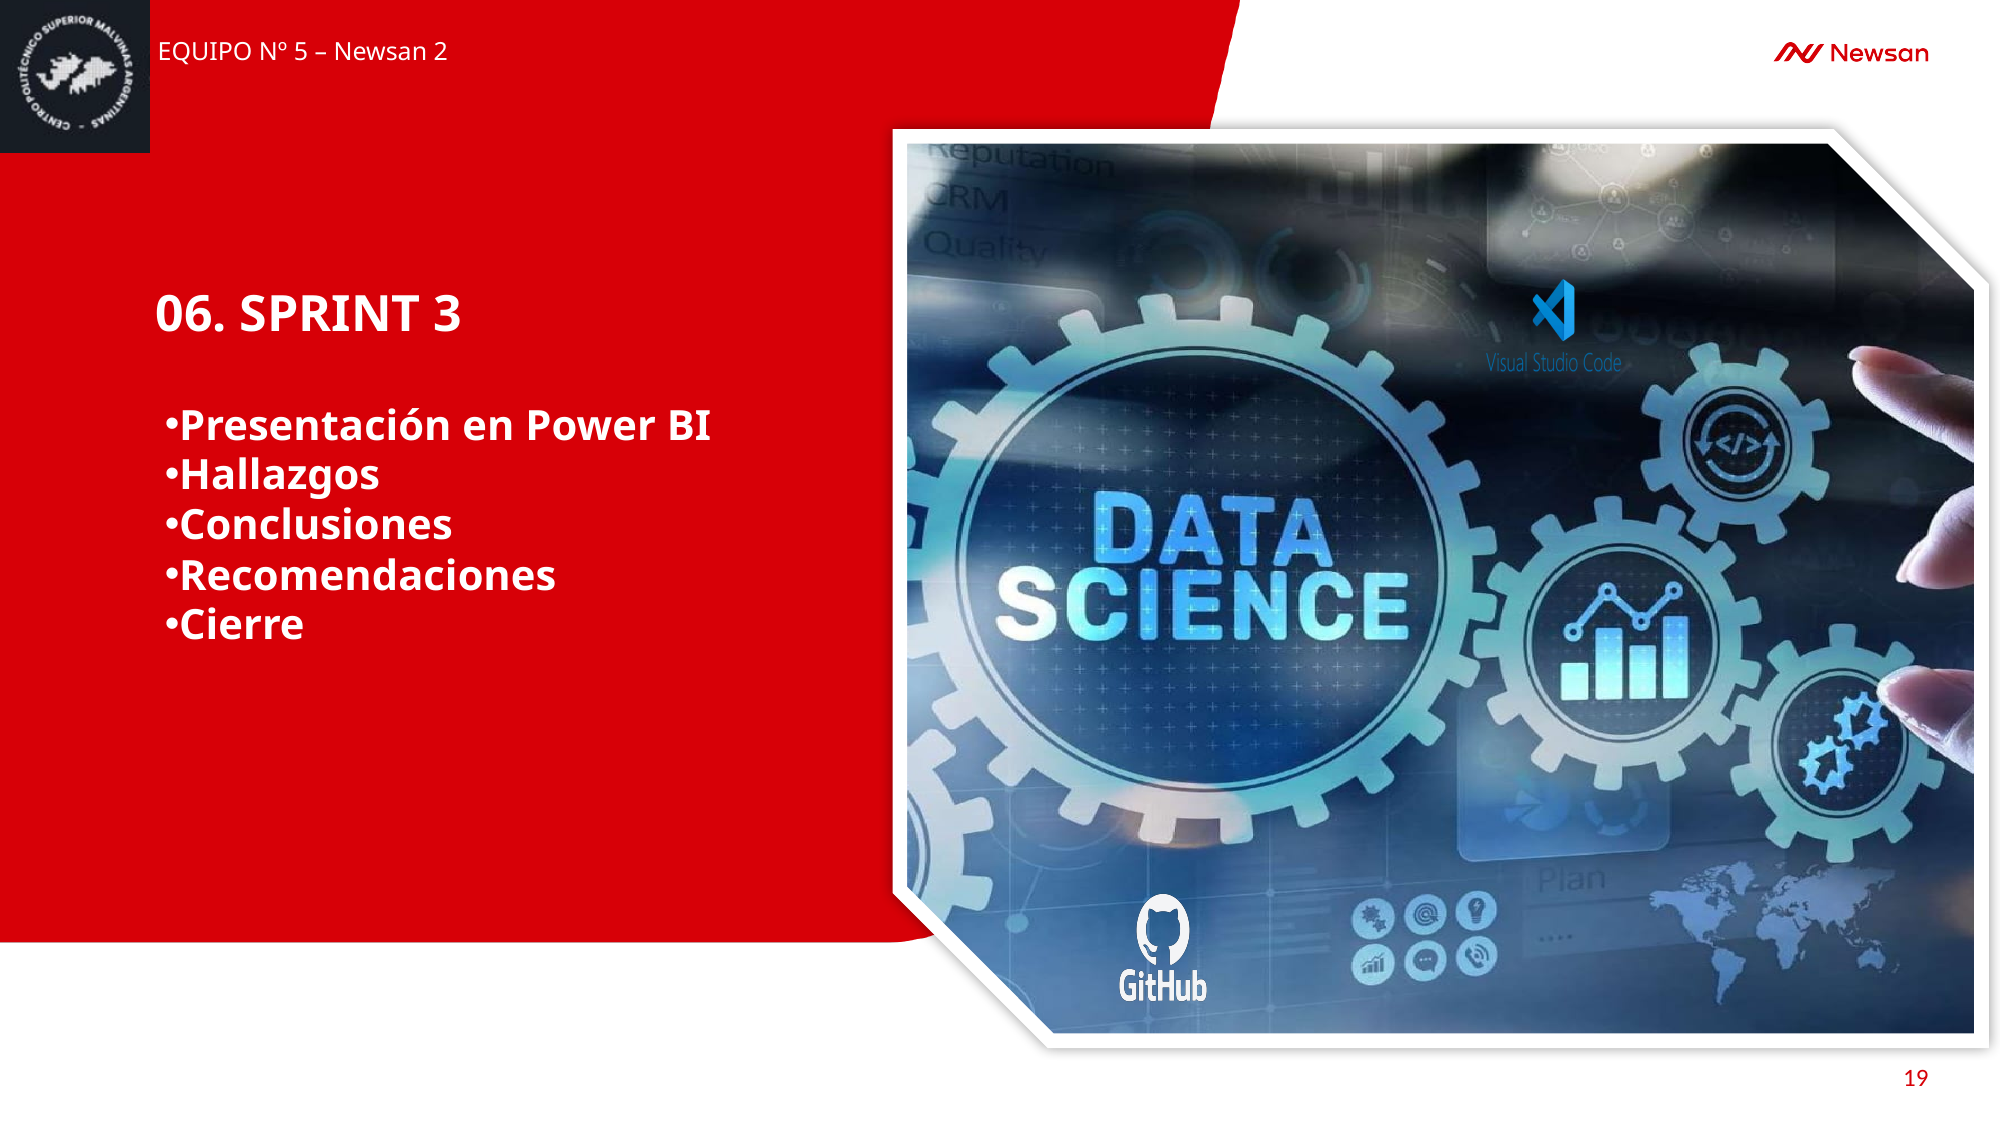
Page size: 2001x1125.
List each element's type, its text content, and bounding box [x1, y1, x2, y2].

picture [1772, 41, 1931, 64]
text_box EQUIPO Nº 5 – Newsan 2 [150, 28, 734, 73]
picture [0, 0, 150, 153]
text_box 06. SPRINT 3 [140, 273, 478, 349]
picture [899, 136, 1982, 1041]
text_box Presentación en Power BI Hallazgos Conclusiones Recomendaciones Cierre [150, 390, 755, 656]
